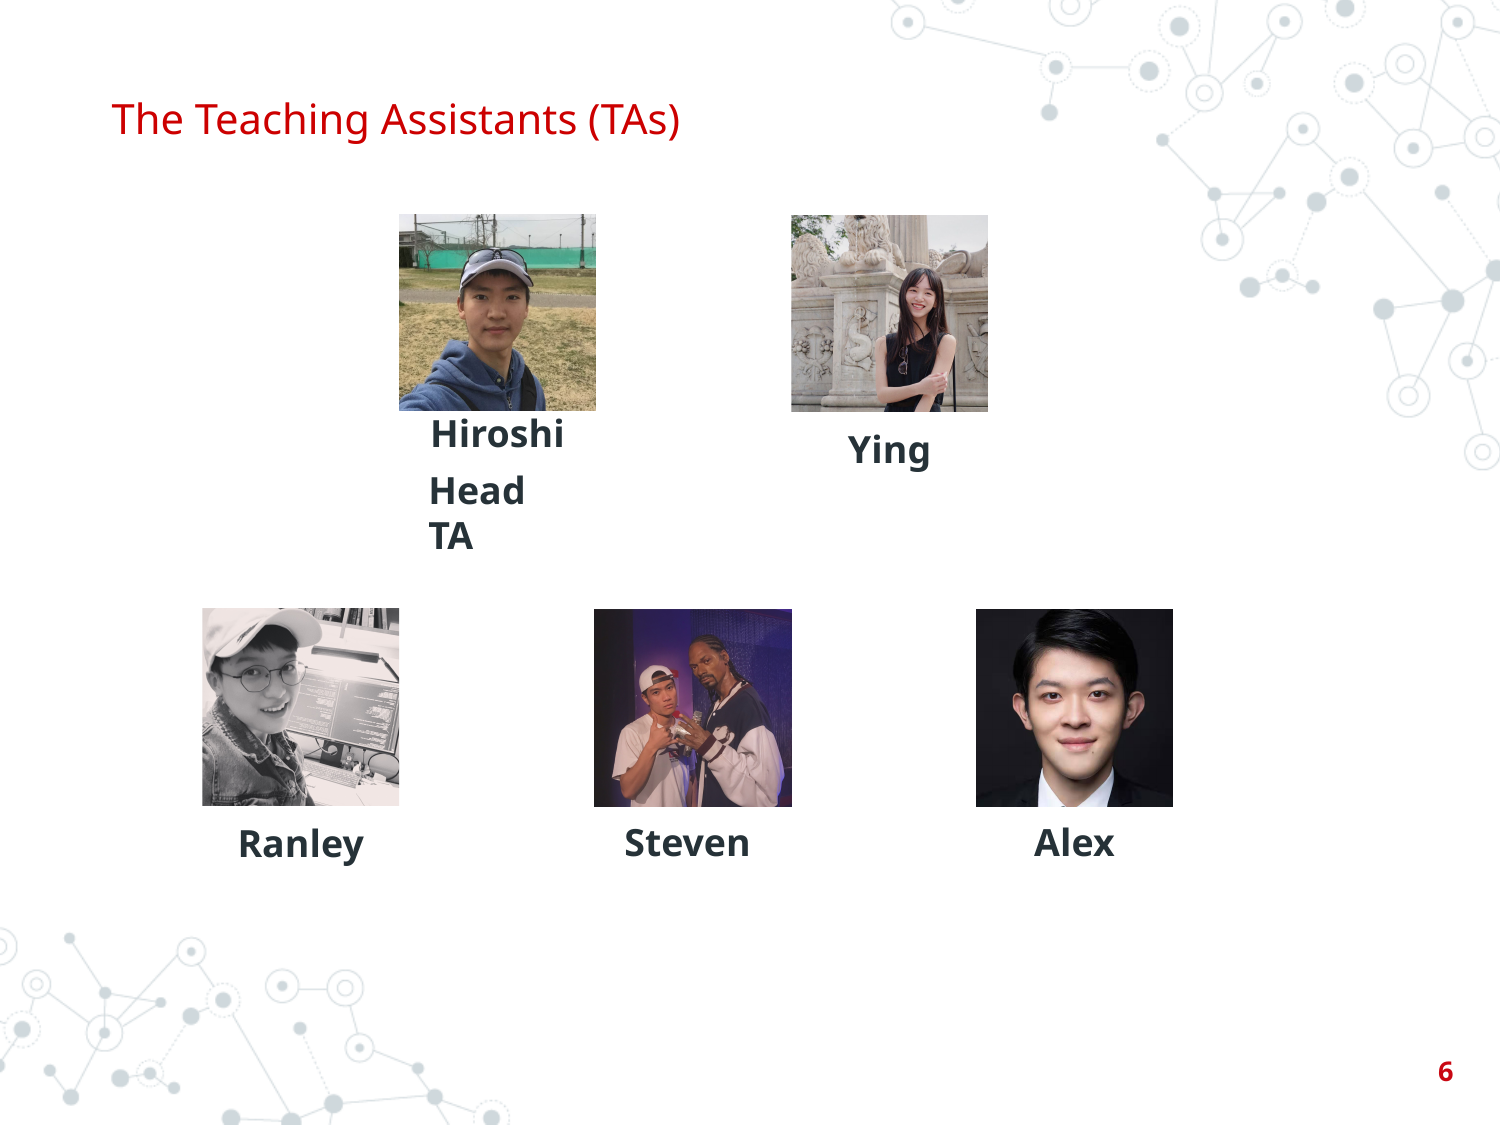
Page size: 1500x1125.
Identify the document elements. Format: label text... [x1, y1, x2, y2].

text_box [790, 214, 989, 553]
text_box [398, 213, 597, 588]
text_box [594, 609, 792, 945]
title The Teaching Assistants (TAs) [96, 62, 1339, 158]
slide_number ‹#› [1378, 1038, 1469, 1125]
picture [0, 0, 1500, 1125]
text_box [202, 608, 400, 947]
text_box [975, 609, 1174, 945]
